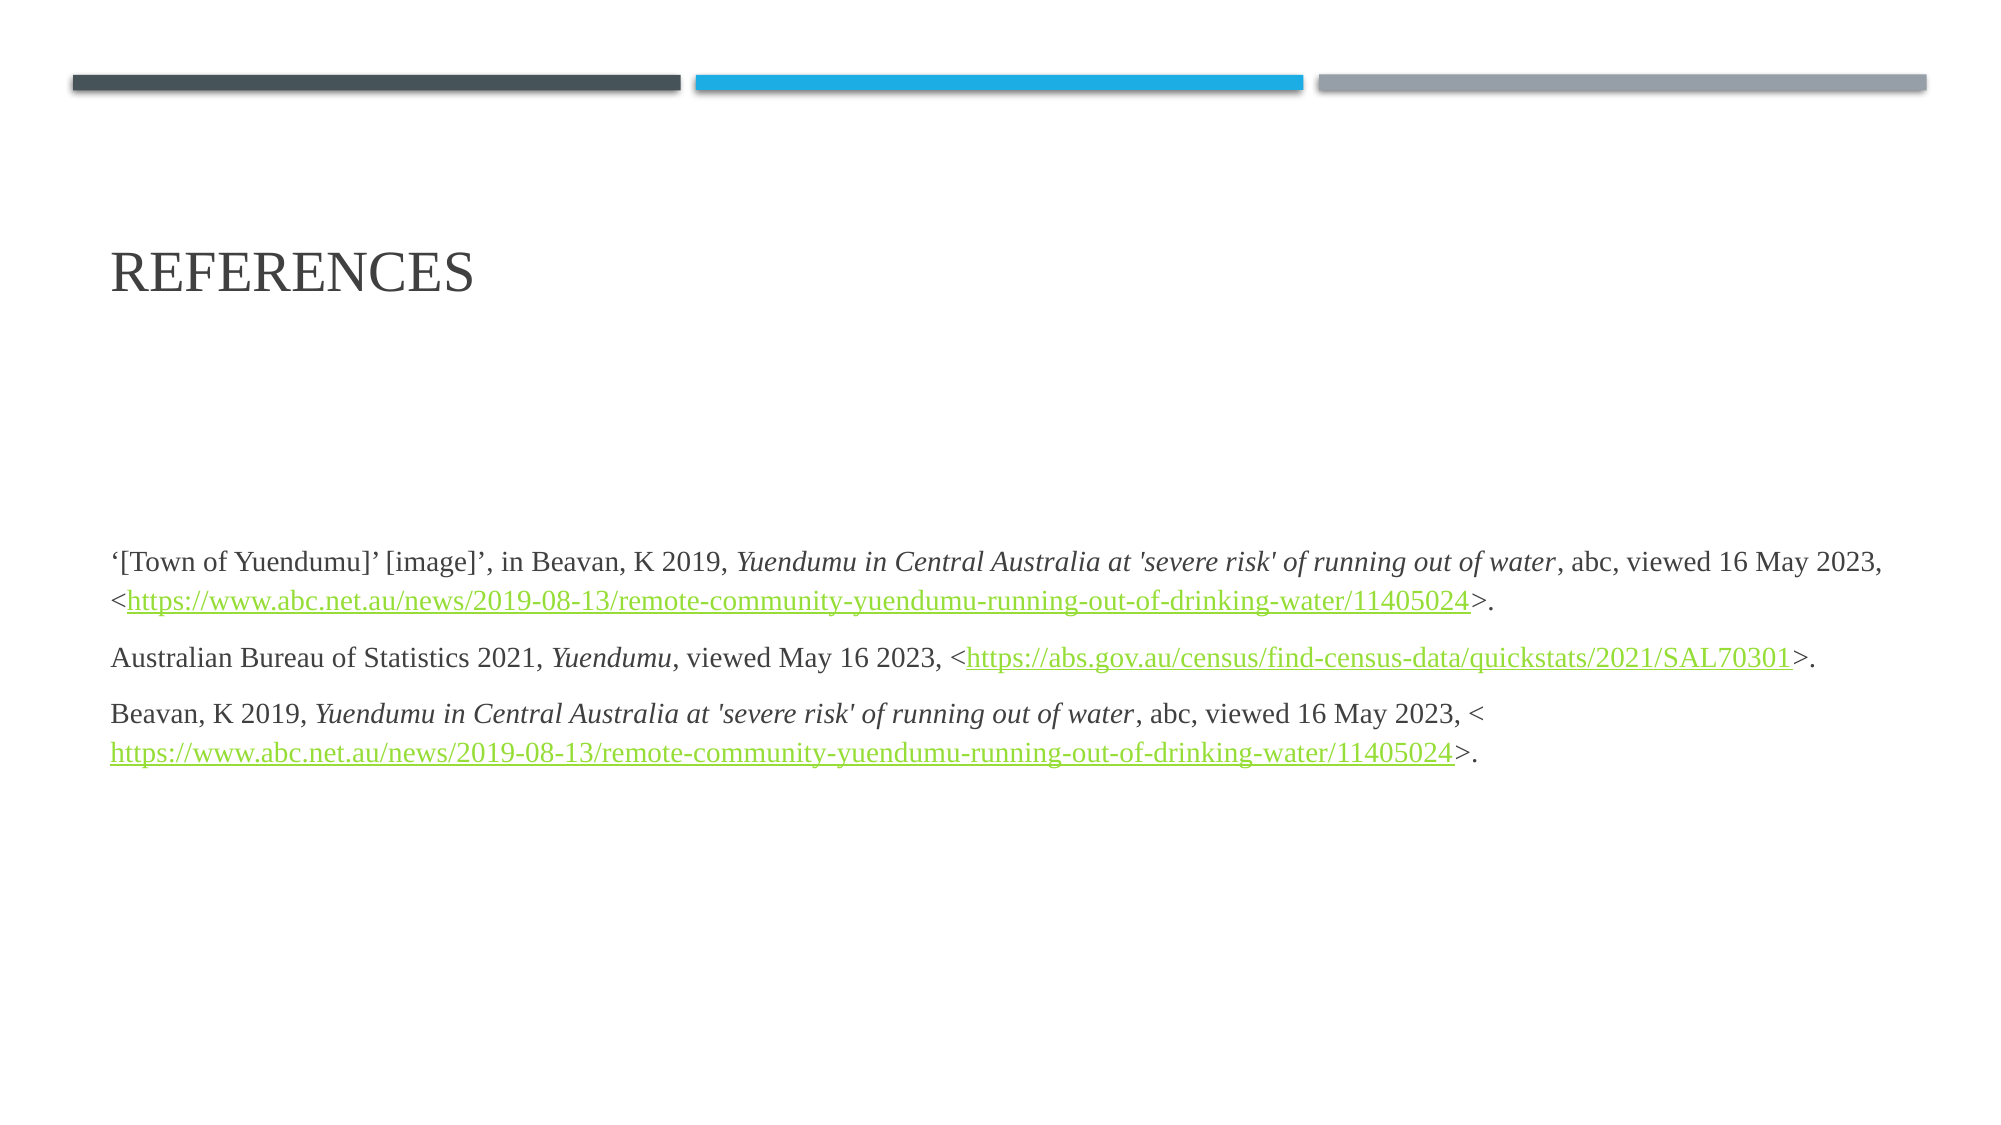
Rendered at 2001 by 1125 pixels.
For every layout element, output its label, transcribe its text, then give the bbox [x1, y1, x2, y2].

title References [95, 115, 1905, 311]
list ‘[Town of Yuendumu]’ [image]’, in Beavan, K 2019, Yuendumu in Central Australia at 'severe risk' of running out of water, abc, viewed 16 May 2023, <https://www.abc.net.au/news/2019-08-13/remote-community-yuendumu-running-out-of-drinking-water/11405024>. Australian Bureau of Statistics 2021, Yuendumu, viewed May 16 2023, <https://abs.gov.au/census/find-census-data/quickstats/2021/SAL70301>. Beavan, K 2019, Yuendumu in Central Australia at 'severe risk' of running out of water, abc, viewed 16 May 2023, <https://www.abc.net.au/news/2019-08-13/remote-community-yuendumu-running-out-of-drinking-water/11405024>. [95, 383, 1905, 981]
